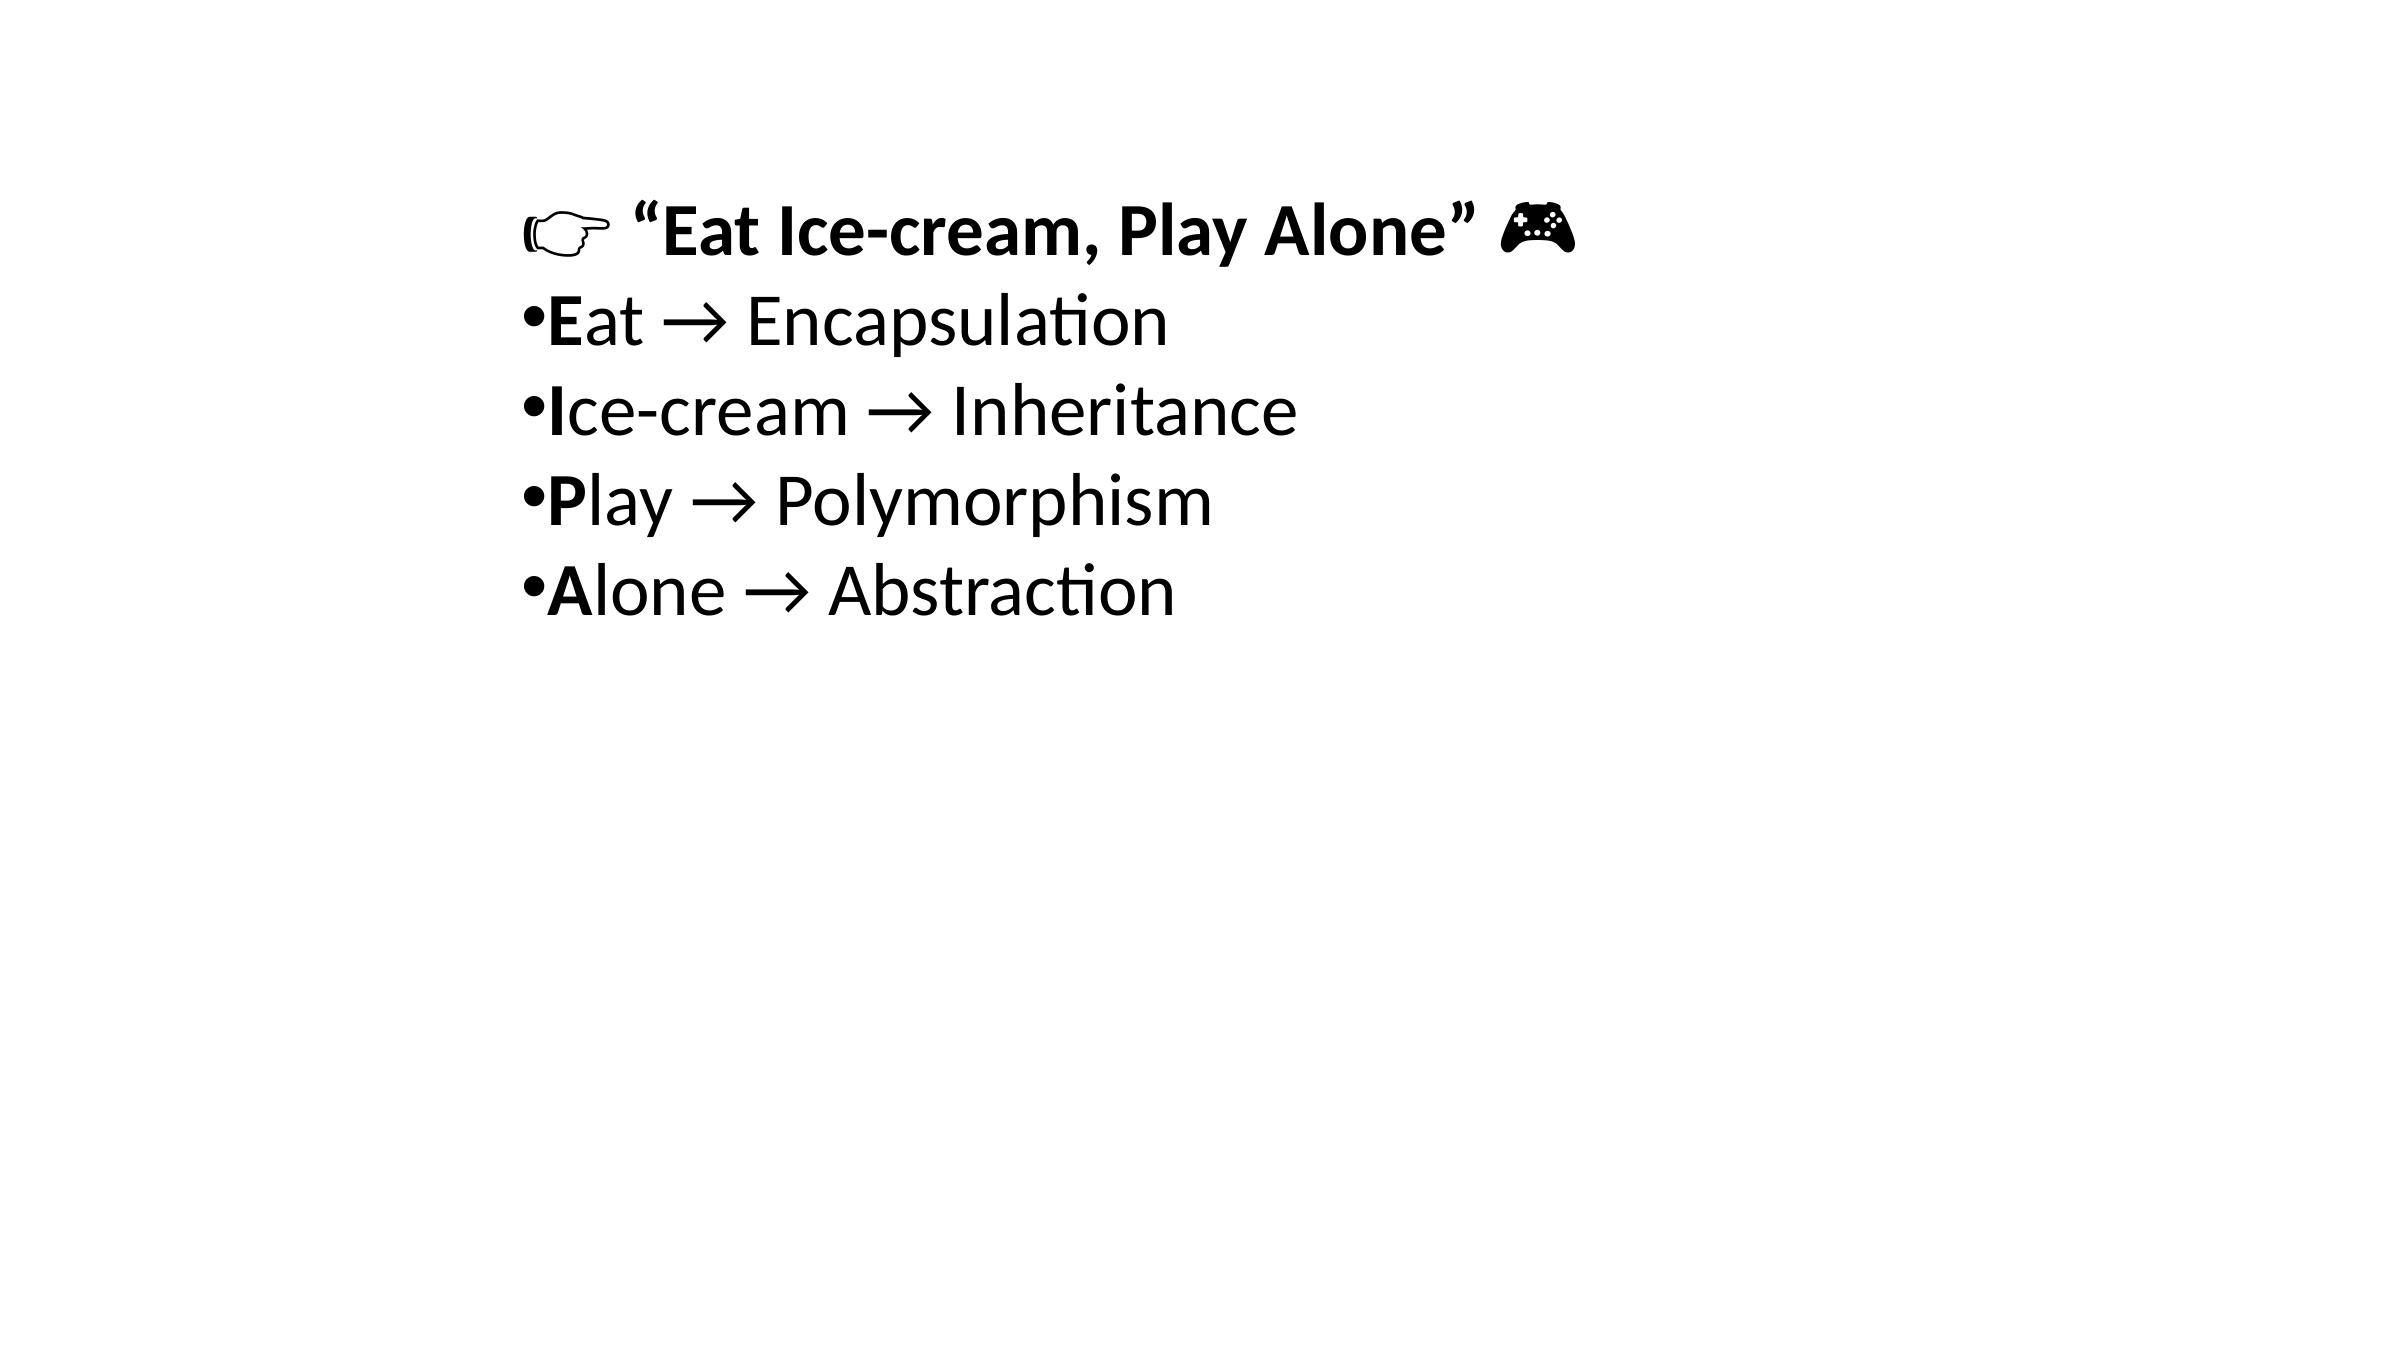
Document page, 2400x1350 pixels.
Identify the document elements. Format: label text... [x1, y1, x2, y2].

text_box 👉 “Eat Ice-cream, Play Alone” 🍦🎮 Eat → Encapsulation Ice-cream → Inheritance Play → Polymorphism Alone → Abstraction [506, 172, 2104, 638]
